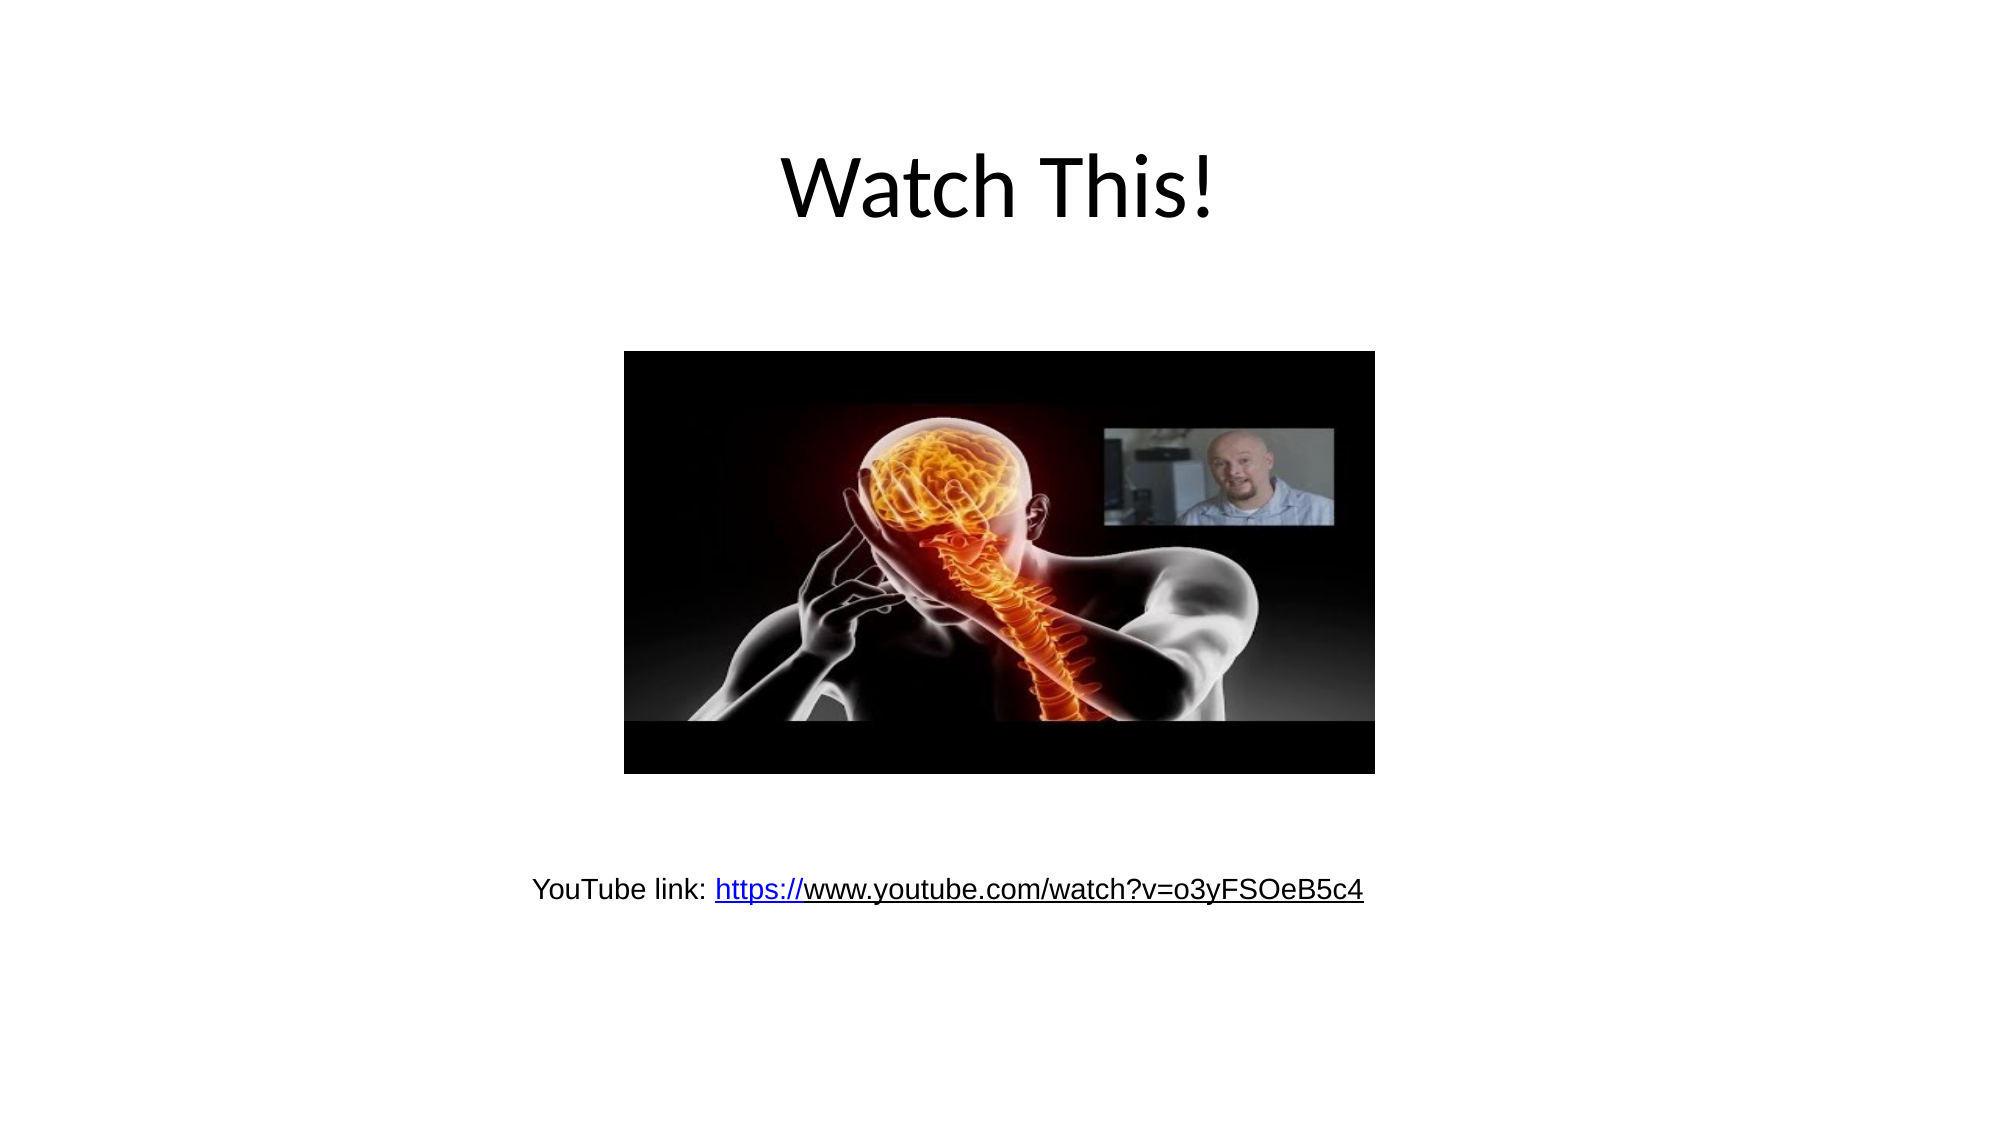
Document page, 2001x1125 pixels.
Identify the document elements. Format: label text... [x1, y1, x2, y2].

picture [624, 351, 1376, 774]
text_box YouTube link: https://www.youtube.com/watch?v=o3yFSOeB5c4 [479, 863, 1463, 913]
title Watch This! [150, 60, 1850, 302]
